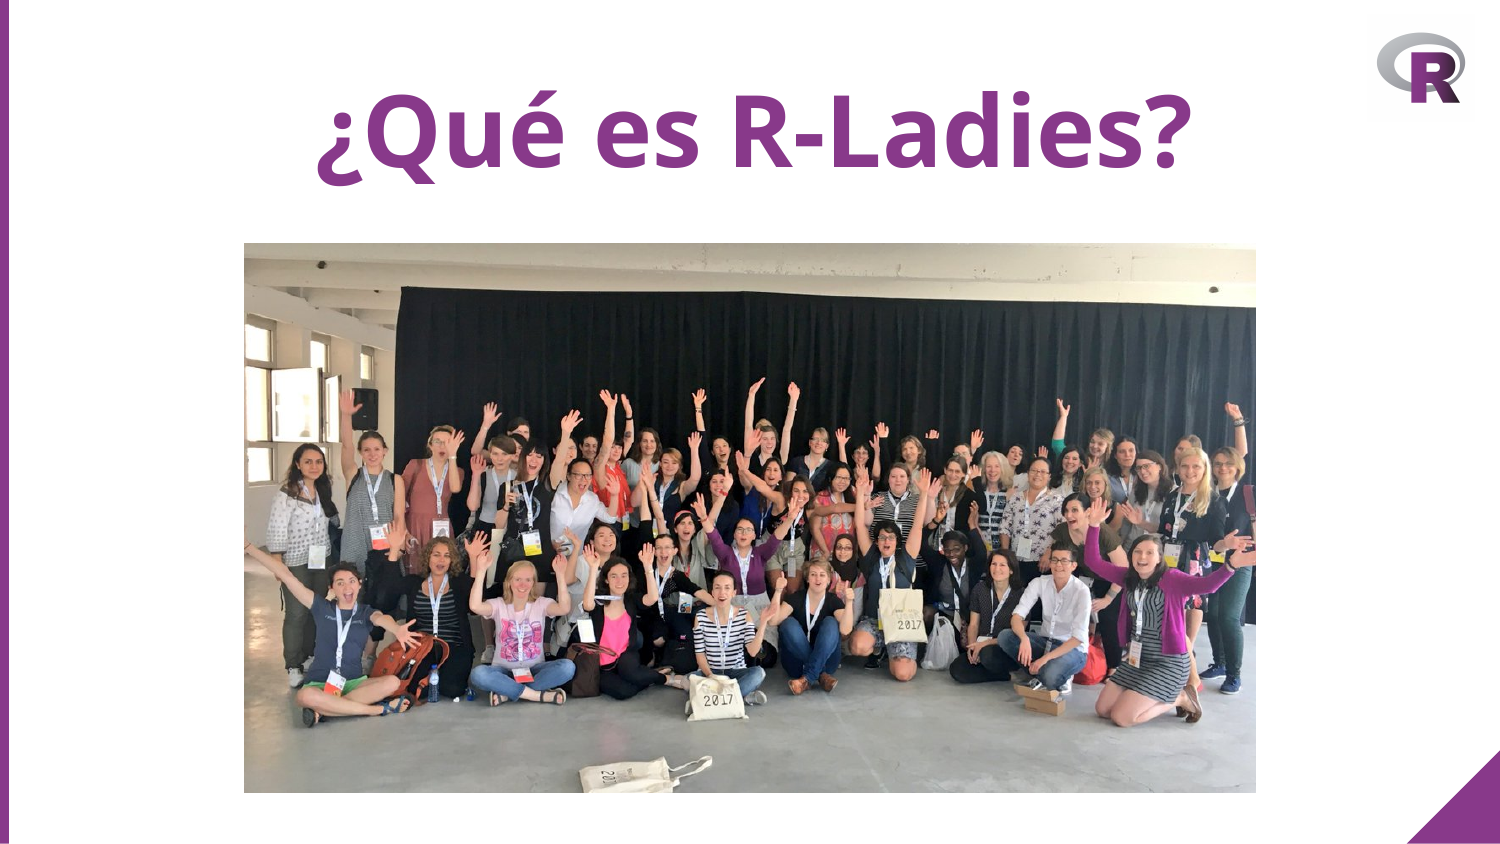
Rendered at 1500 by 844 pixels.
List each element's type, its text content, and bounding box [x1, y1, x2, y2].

picture [243, 243, 1257, 794]
picture [1367, 14, 1475, 53]
title ¿Qué es R-Ladies? [8, 53, 1500, 206]
